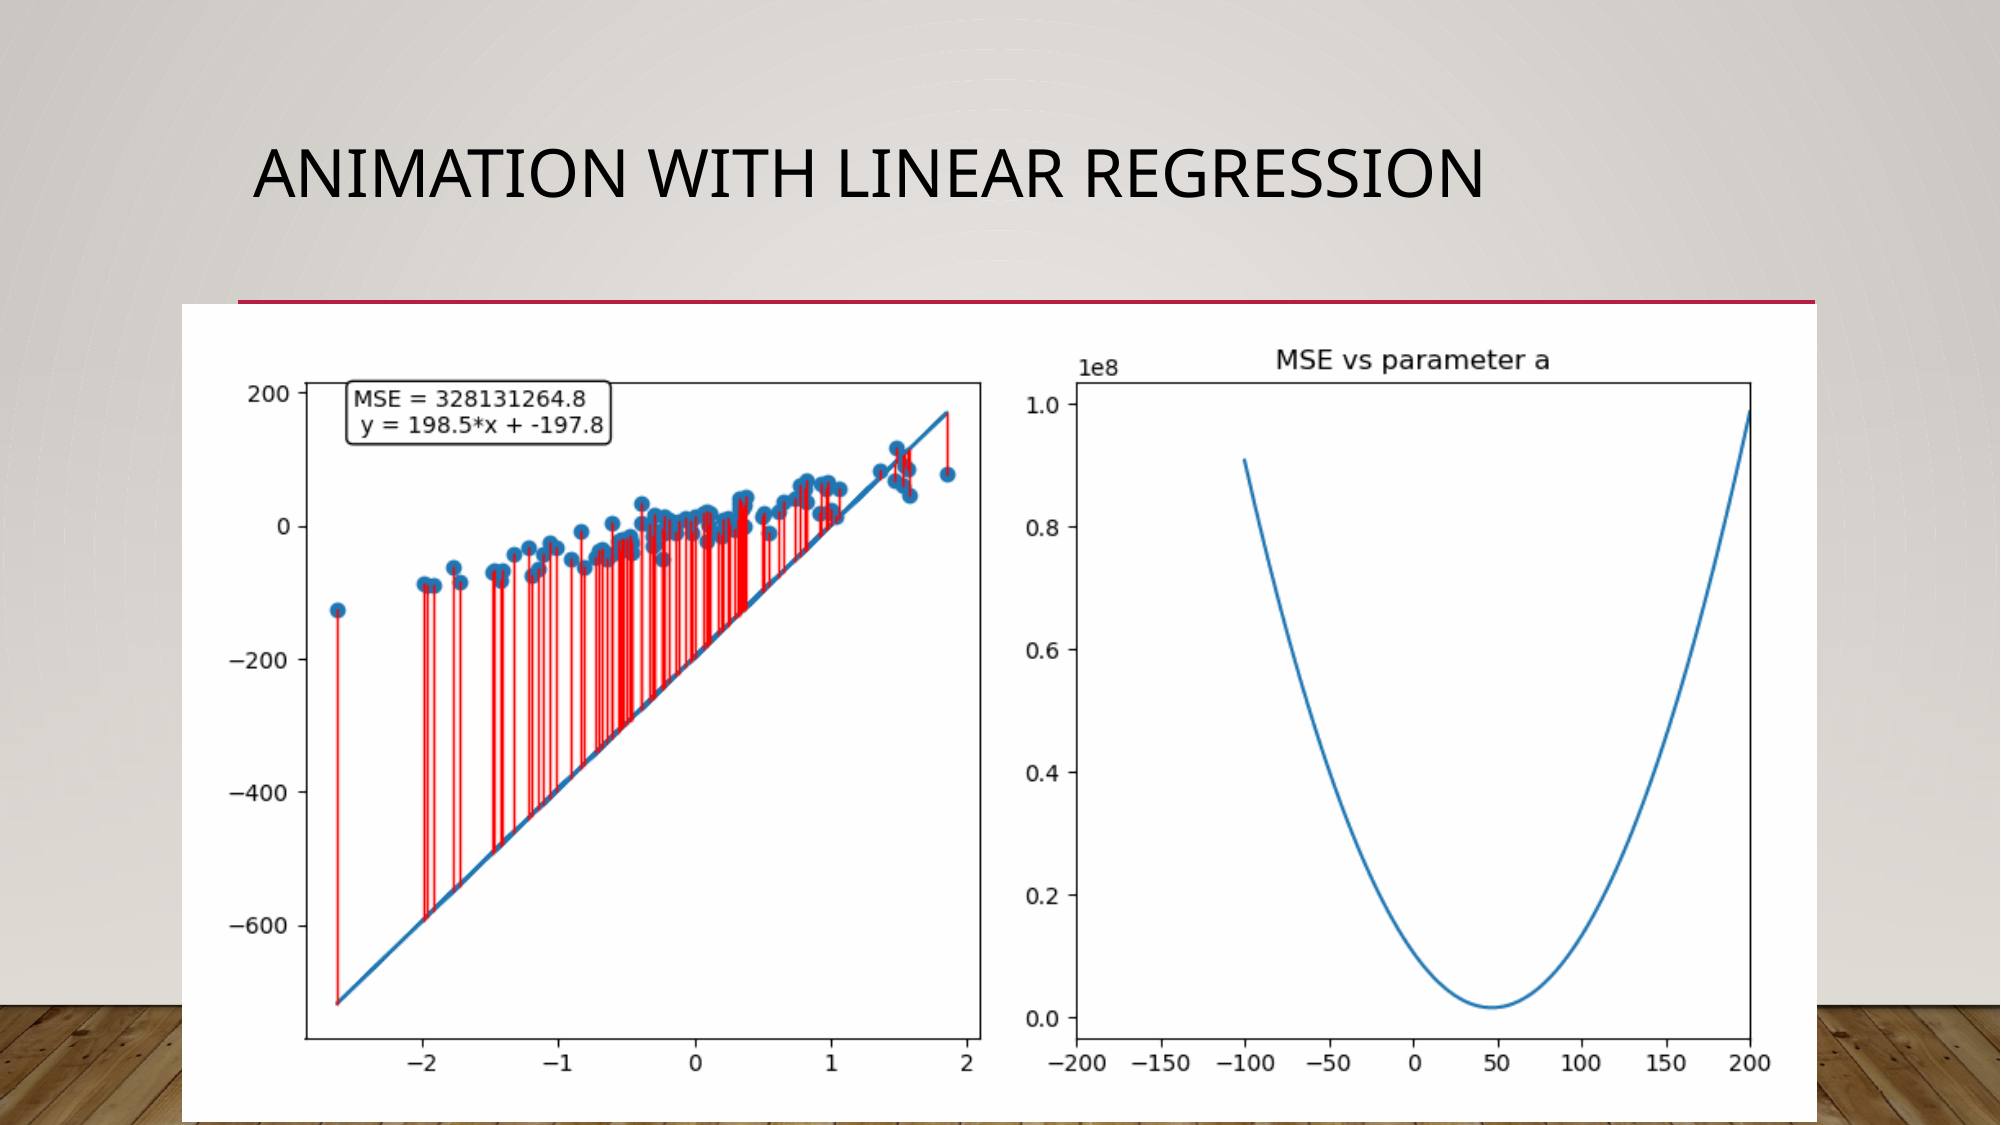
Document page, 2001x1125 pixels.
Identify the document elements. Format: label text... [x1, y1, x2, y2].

title Animation with Linear Regression [238, 131, 1814, 303]
picture [0, 303, 2000, 1125]
